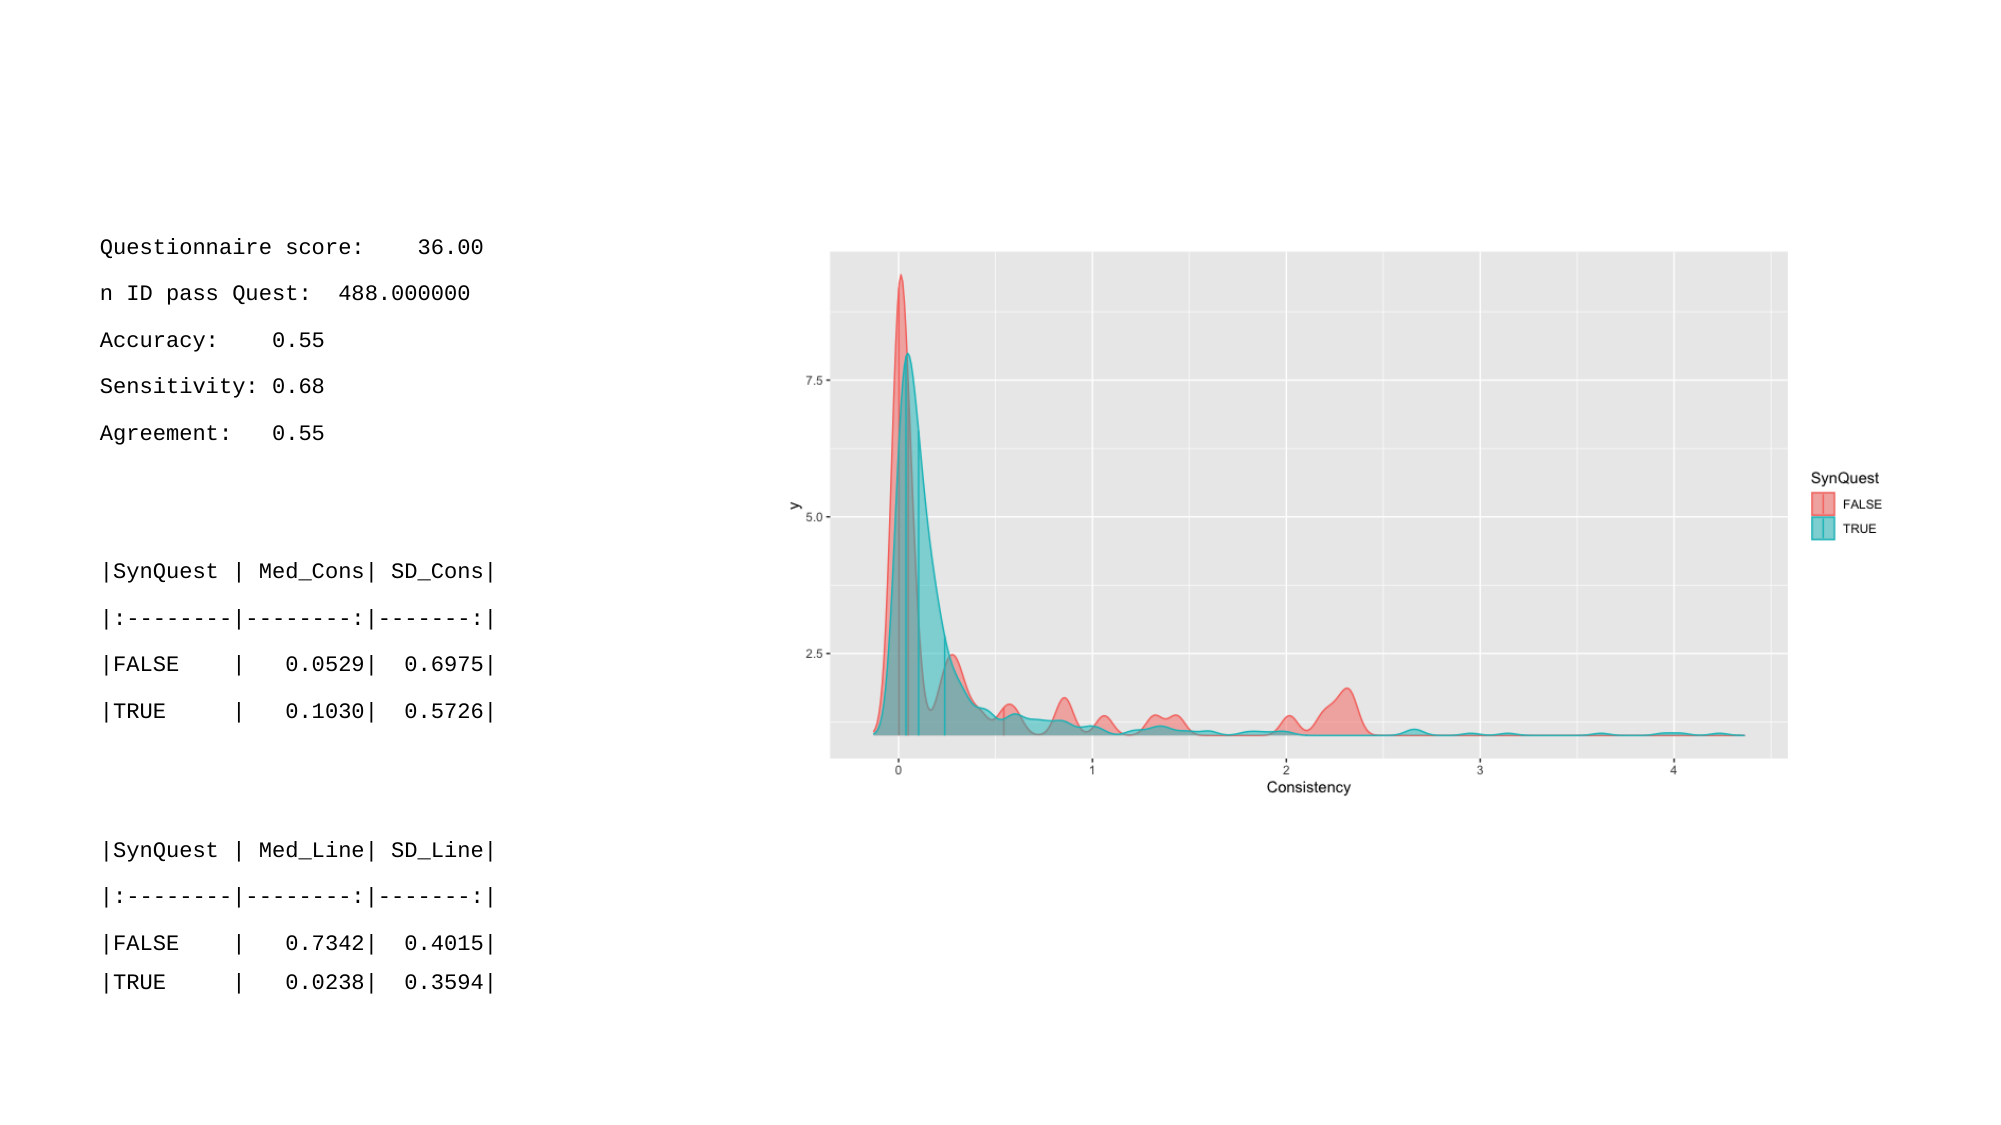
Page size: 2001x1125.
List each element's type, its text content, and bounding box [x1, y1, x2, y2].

picture [779, 243, 1898, 804]
list Questionnaire score: 36.00 n ID pass Quest: 488.000000 Accuracy: 0.55 Sensitivity: 0.68 Agreement: 0.55 |SynQuest | Med_Cons| SD_Cons| |:--------|--------:|-------:| |FALSE | 0.0529| 0.6975| |TRUE | 0.1030| 0.5726| |SynQuest | Med_Line| SD_Line| |:--------|--------:|-------:| |FALSE | 0.7342| 0.4015| |TRUE | 0.0238| 0.3594| [99, 235, 758, 1005]
